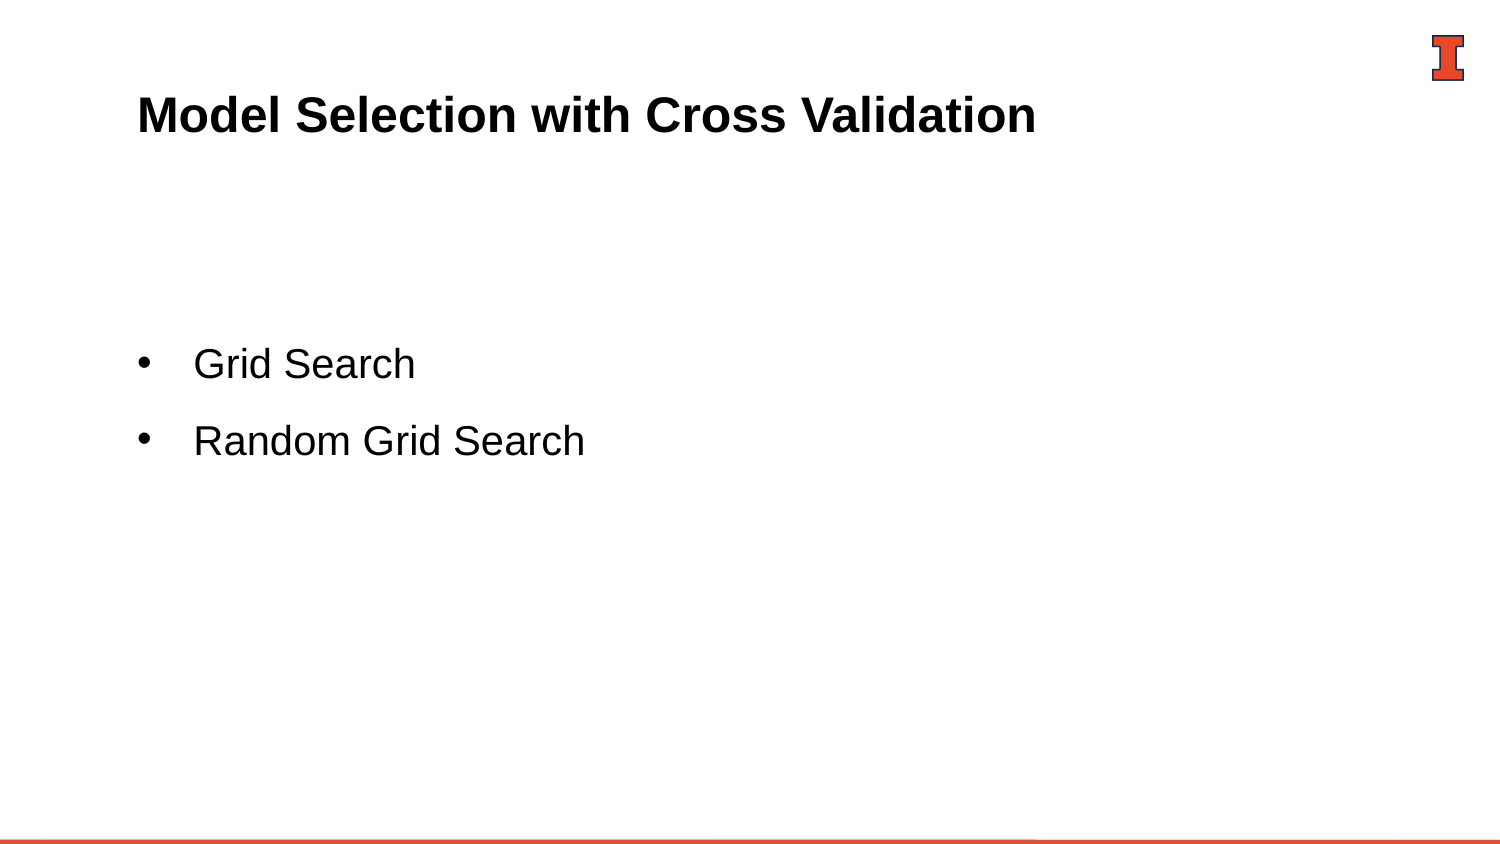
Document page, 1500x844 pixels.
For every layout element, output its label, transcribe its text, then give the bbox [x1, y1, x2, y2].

title Model Selection with Cross Validation [122, 75, 1474, 183]
list Grid Search Random Grid Search [122, 182, 1080, 695]
picture [1432, 35, 1464, 75]
